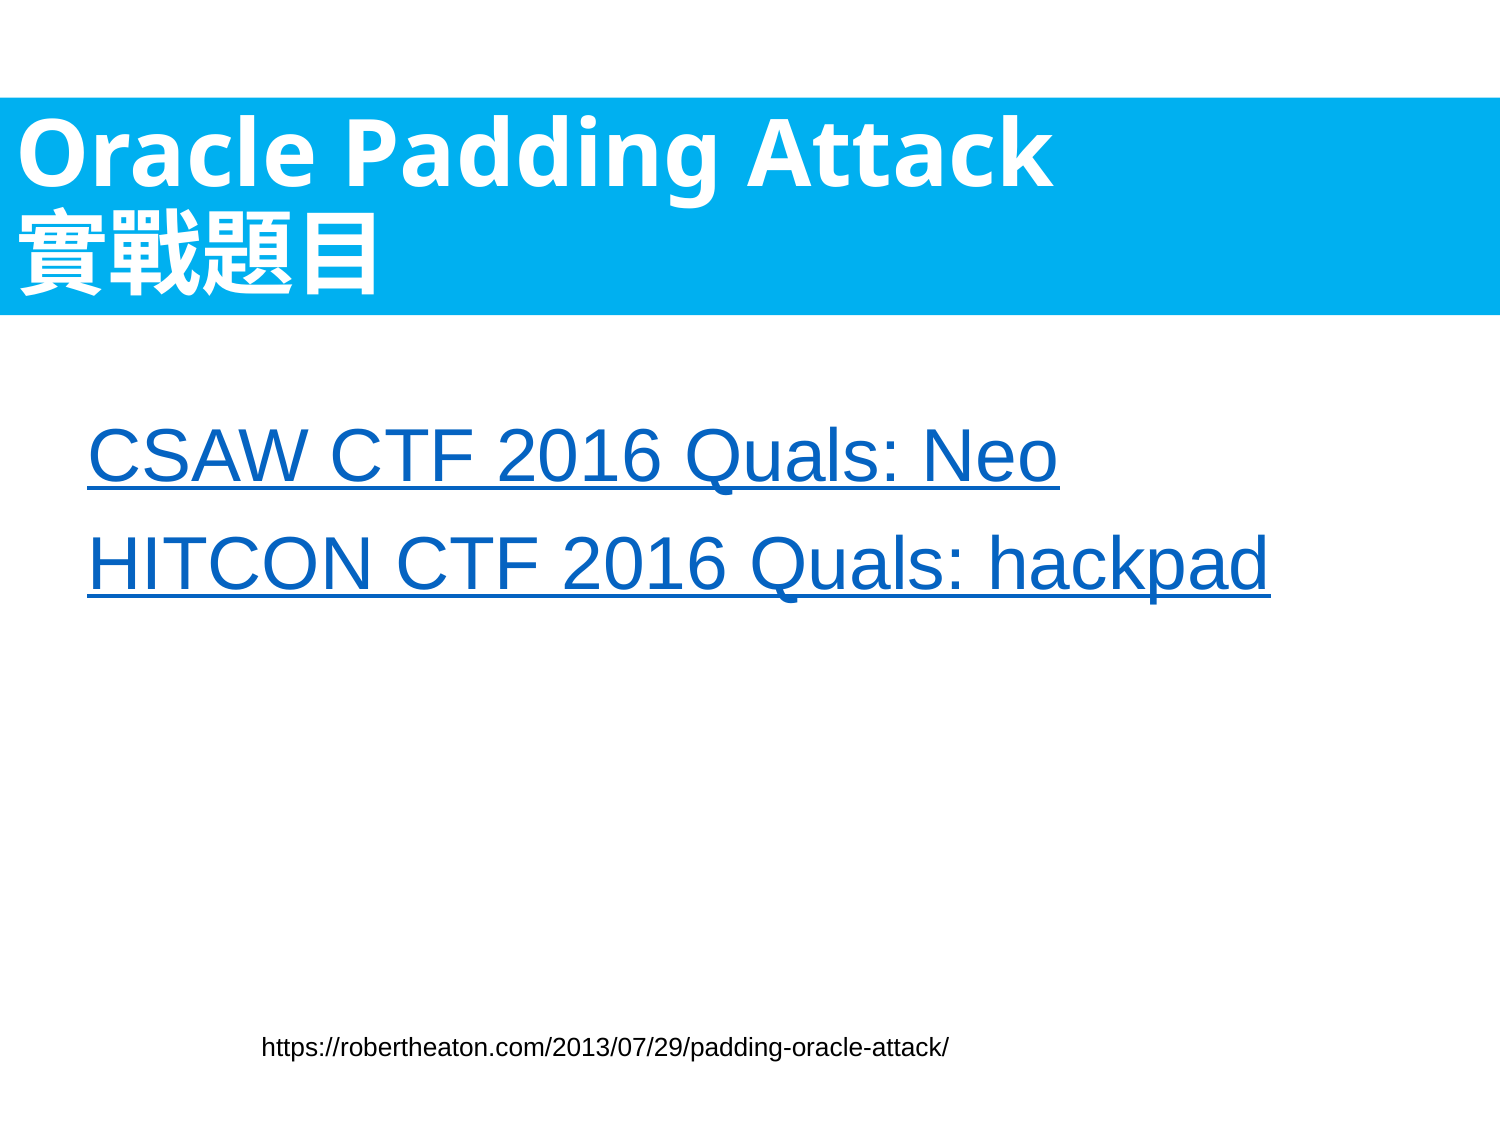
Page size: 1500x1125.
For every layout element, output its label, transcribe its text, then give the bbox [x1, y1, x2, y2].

text_box https://robertheaton.com/2013/07/29/padding-oracle-attack/ [255, 1024, 955, 1068]
title Oracle Padding Attack 實戰題目 [0, 97, 1500, 316]
text_box CSAW CTF 2016 Quals: Neo HITCON CTF 2016 Quals: hackpad [81, 405, 1379, 611]
